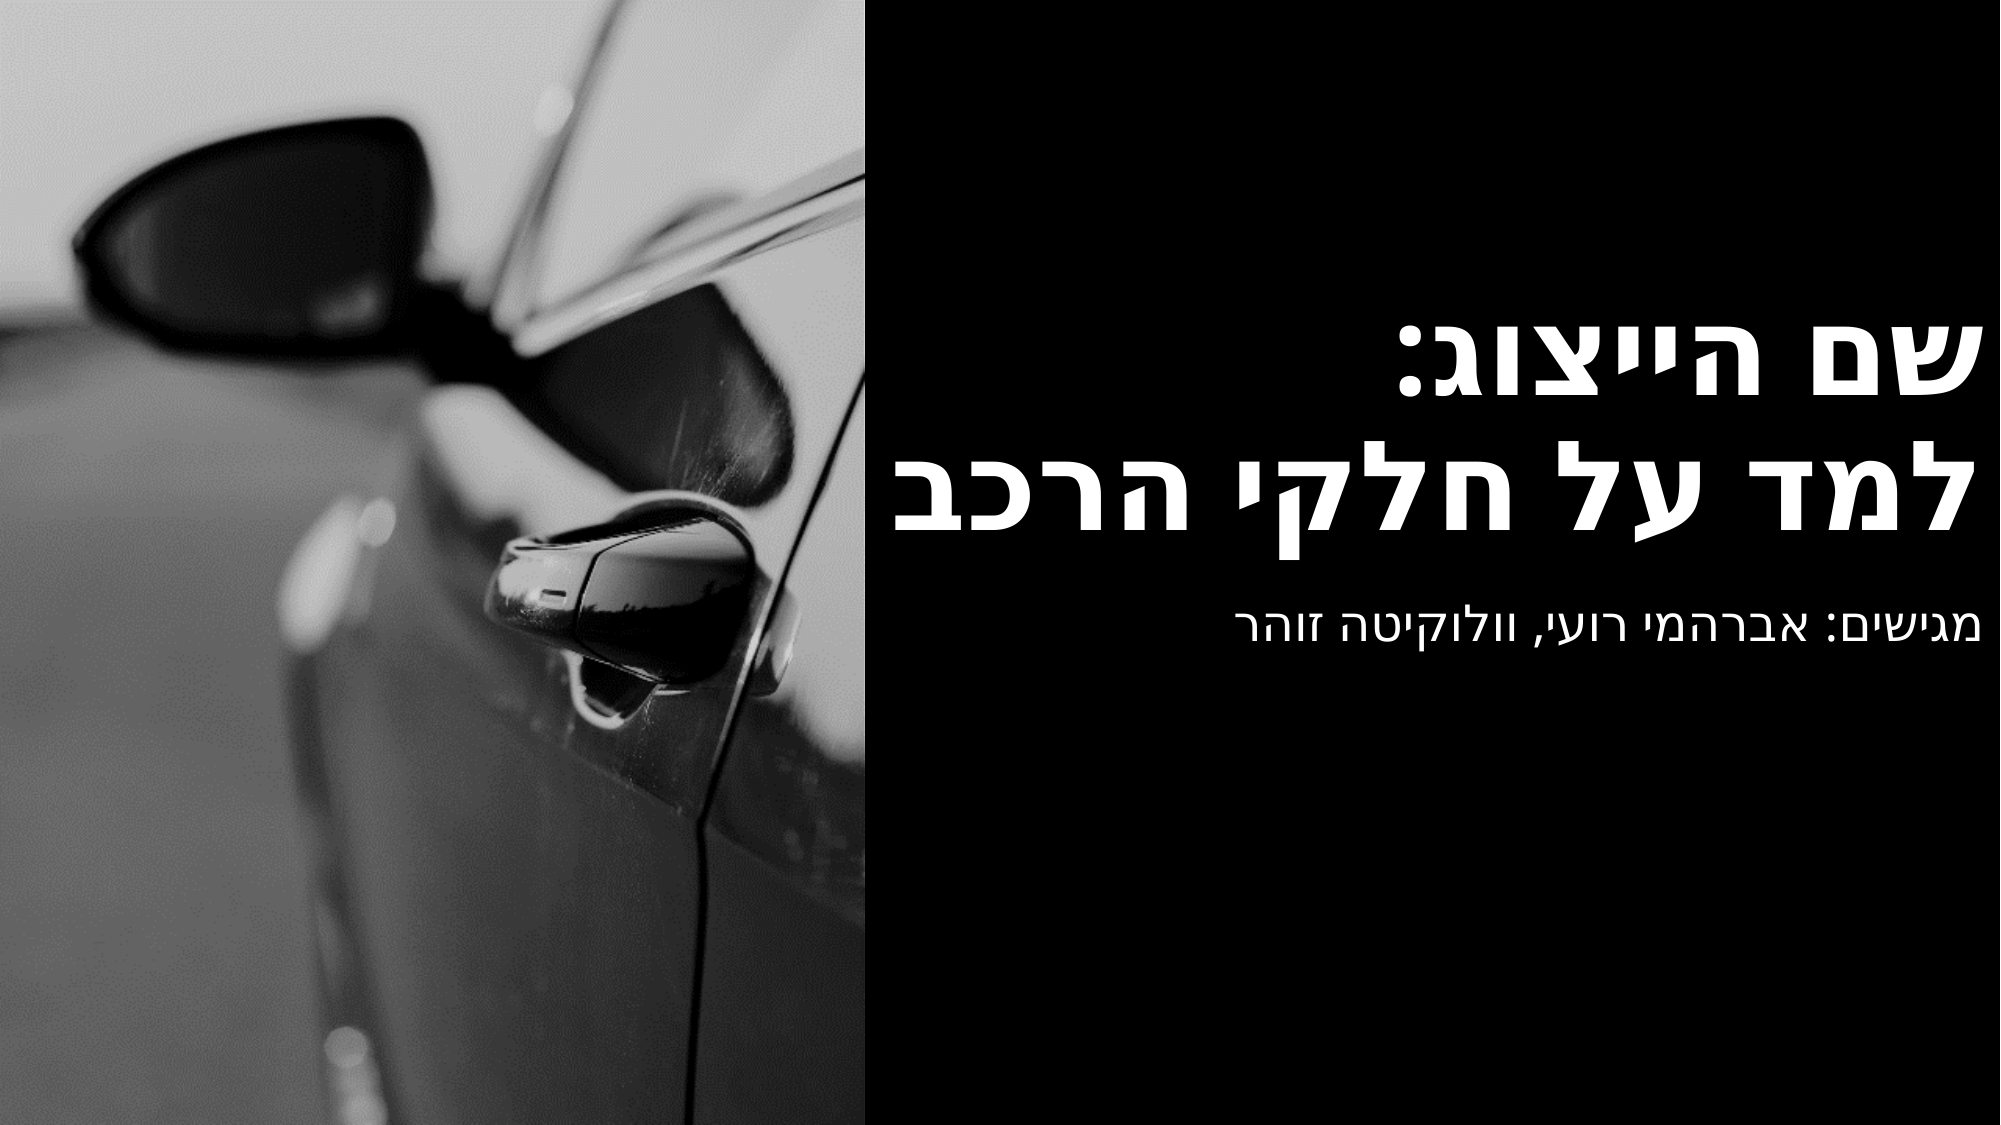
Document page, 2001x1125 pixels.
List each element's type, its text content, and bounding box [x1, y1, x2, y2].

title שם הייצוג: למד על חלקי הרכב [865, 173, 2000, 566]
subtitle מגישים: אברהמי רועי, וולוקיטה זוהר [865, 590, 2000, 863]
picture [0, 0, 865, 1125]
